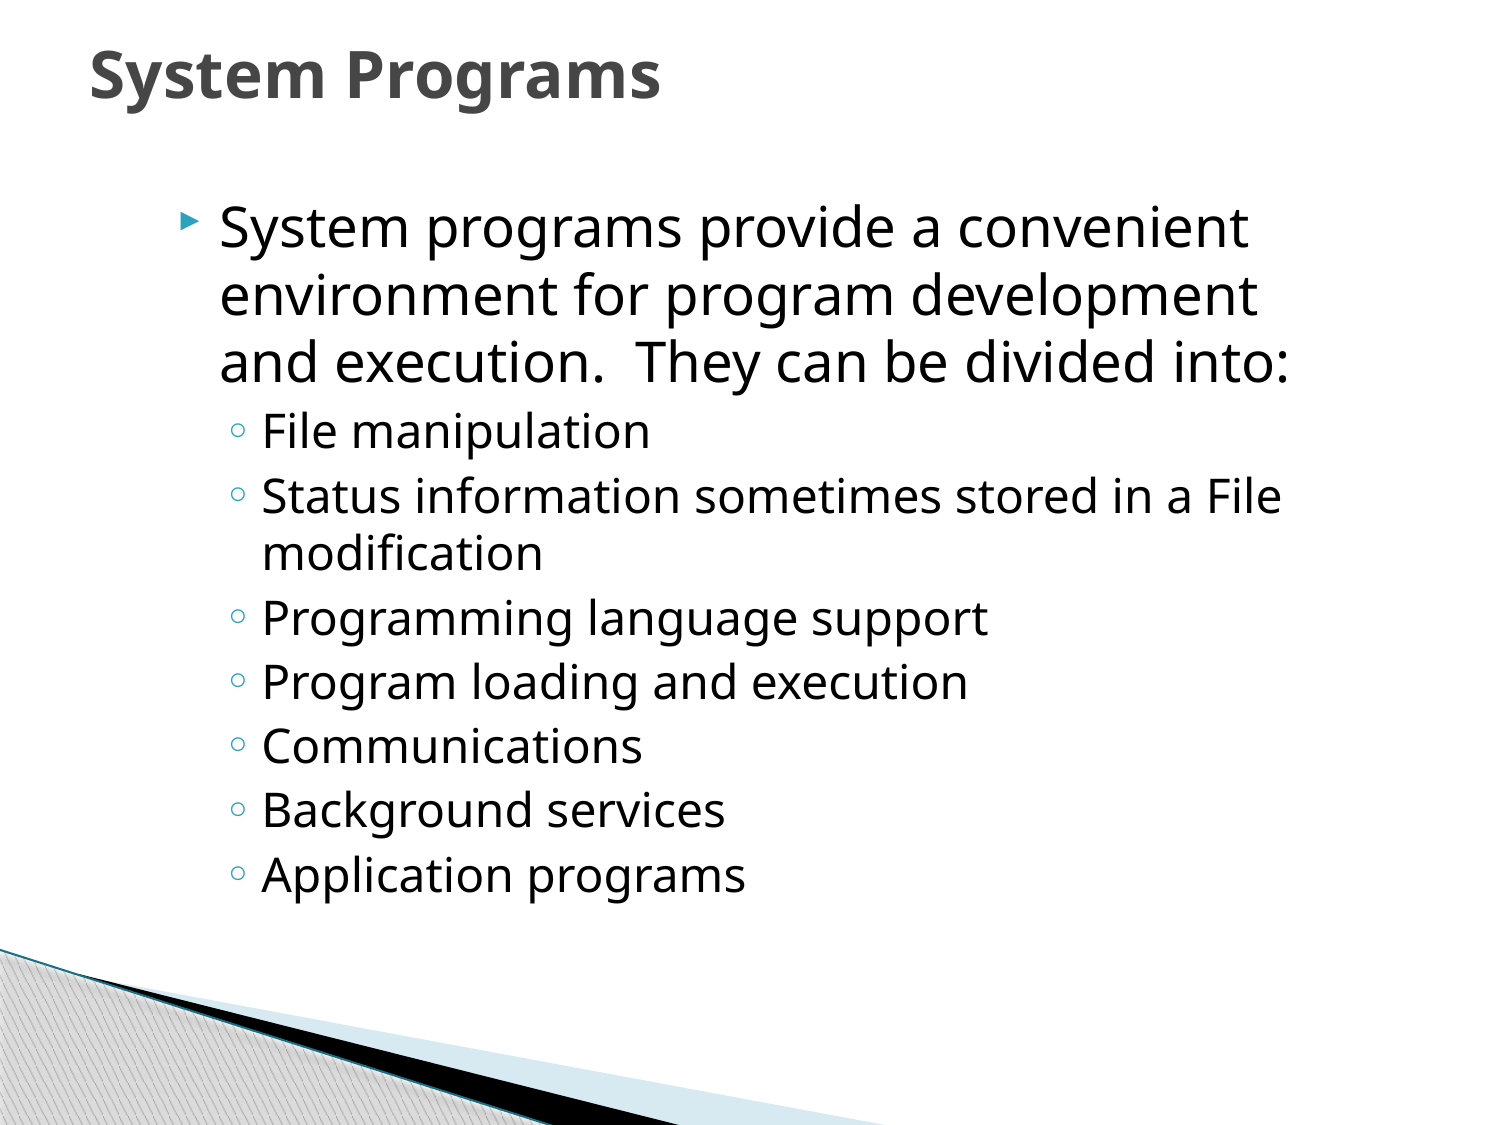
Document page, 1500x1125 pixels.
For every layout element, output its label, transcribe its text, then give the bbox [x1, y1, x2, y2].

list System programs provide a convenient environment for program development and execution. They can be divided into: File manipulation Status information sometimes stored in a File modification Programming language support Program loading and execution Communications Background services Application programs [144, 184, 1347, 953]
title System Programs [75, 24, 1425, 120]
